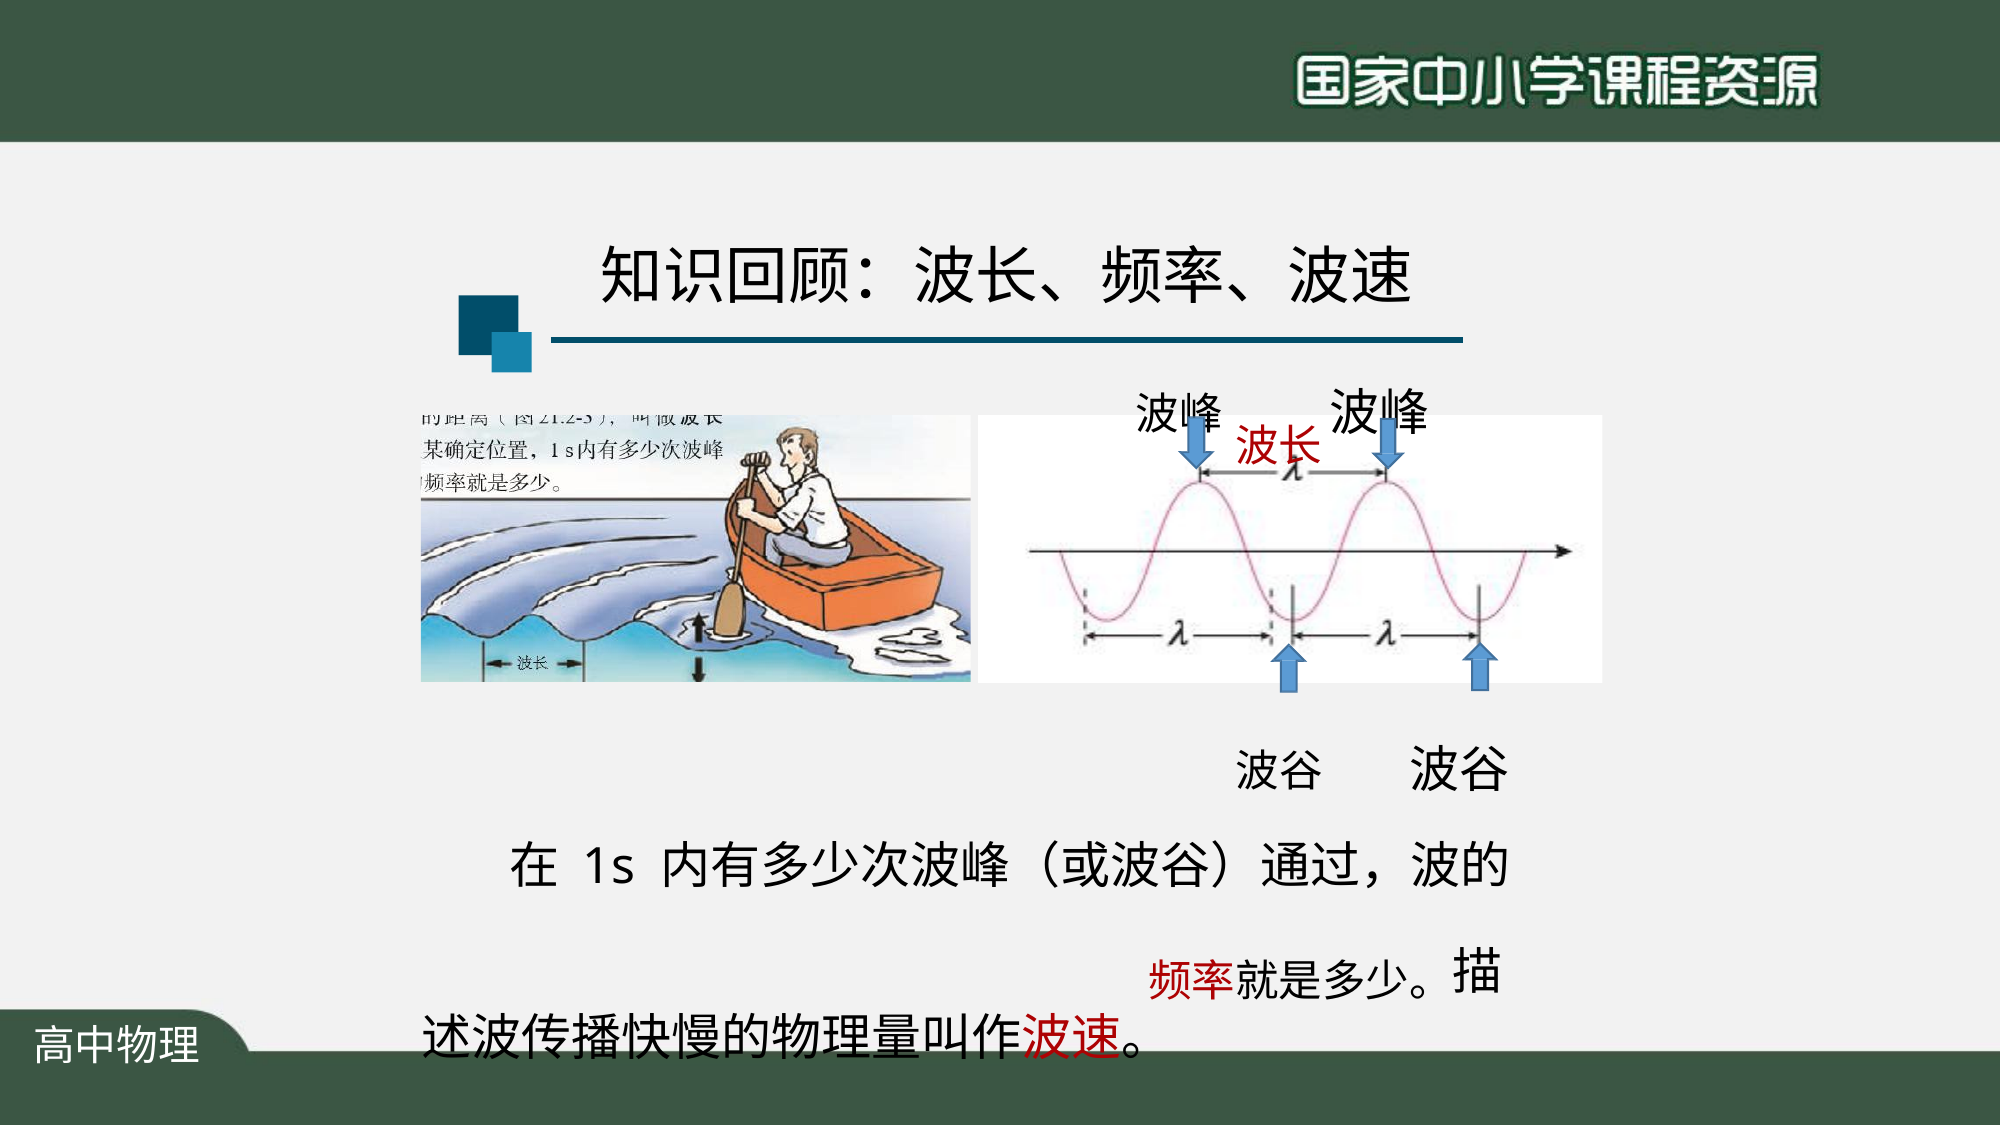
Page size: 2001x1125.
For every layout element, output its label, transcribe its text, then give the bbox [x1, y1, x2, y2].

text_box [491, 332, 532, 373]
text_box [1378, 420, 1398, 465]
text_box 波谷 波谷 在 1s 内有多少次波峰（或波谷）通过，波的 频率就是多少。描述波传播快慢的物理量叫作波速。 [419, 664, 1570, 1065]
text_box [1469, 646, 1492, 664]
text_box [978, 415, 1603, 683]
picture [0, 0, 2000, 1125]
footer 高中物理 [31, 1013, 202, 1125]
text_box [458, 295, 519, 356]
text_box [1185, 419, 1207, 465]
title 知识回顾：波长、频率、波速 [598, 234, 1416, 425]
text_box [1278, 648, 1300, 664]
text_box [1371, 417, 1405, 470]
text_box 波峰波长波峰 [1133, 353, 1451, 470]
text_box [420, 415, 971, 664]
text_box [1177, 416, 1215, 470]
text_box [1270, 643, 1308, 664]
text_box [1461, 642, 1499, 664]
